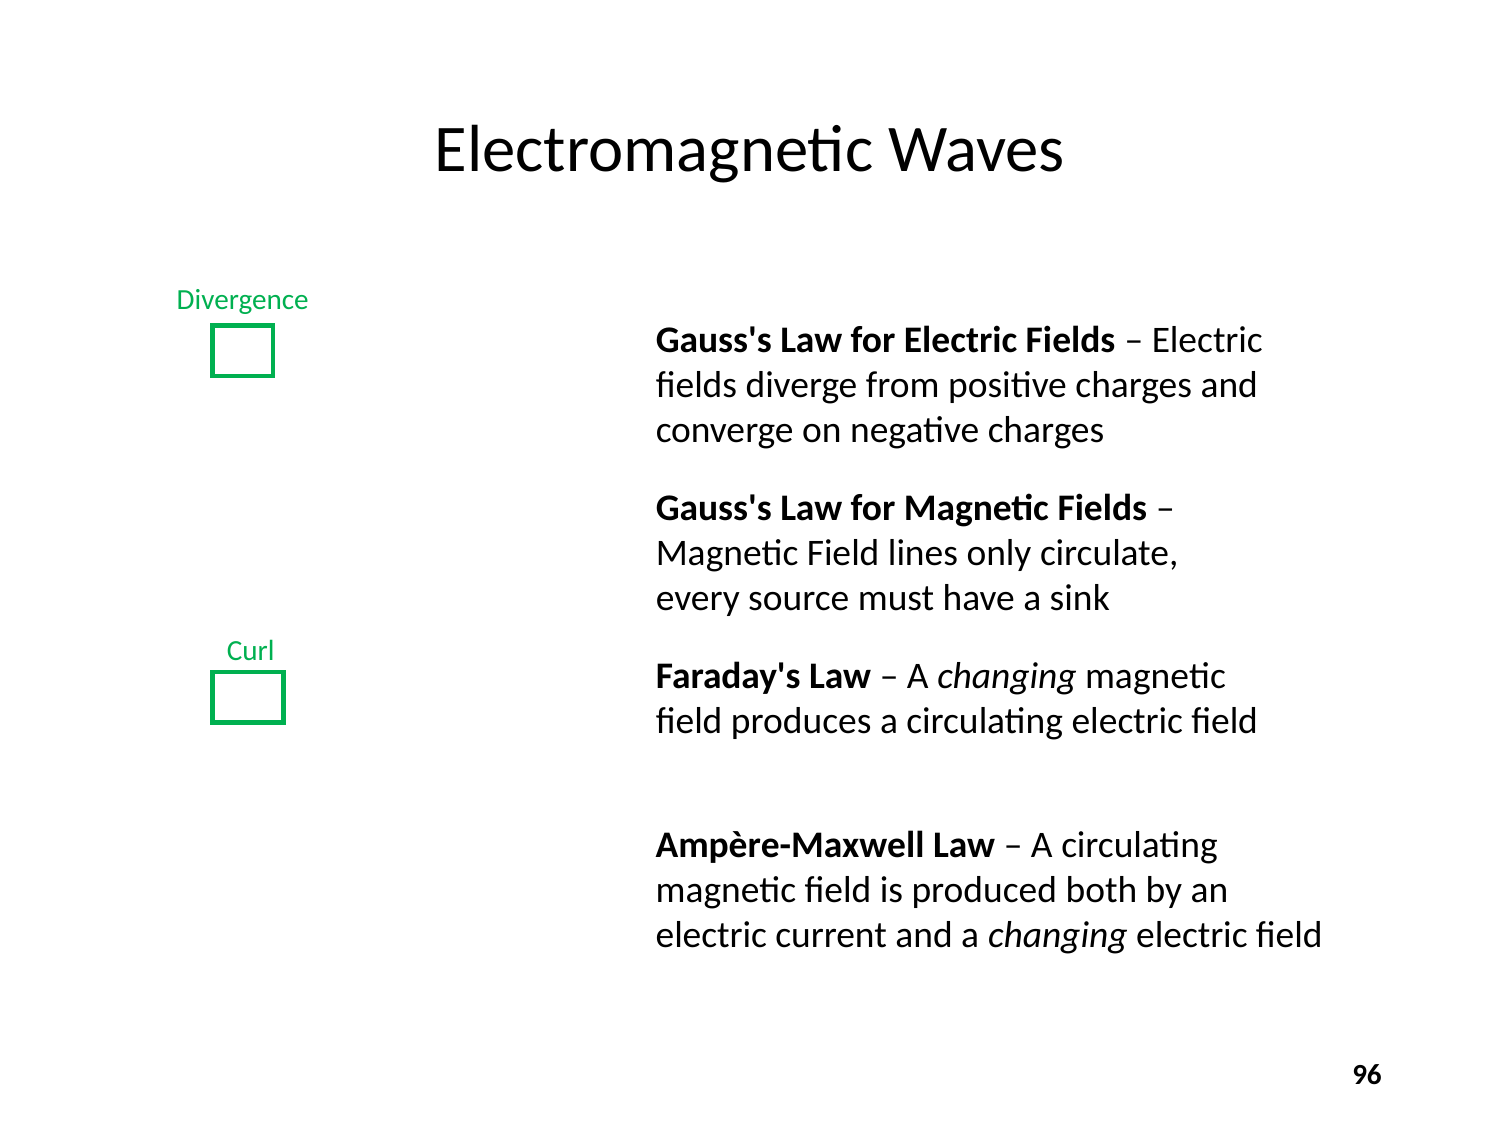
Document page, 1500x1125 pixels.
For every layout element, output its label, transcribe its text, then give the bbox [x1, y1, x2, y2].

title Electromagnetic Waves [103, 59, 1397, 241]
text_box [212, 325, 221, 377]
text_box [221, 307, 1279, 460]
text_box Divergence [158, 272, 327, 323]
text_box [221, 475, 1279, 628]
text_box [221, 812, 1344, 964]
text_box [221, 644, 1279, 751]
slide_number 96 [1059, 1042, 1397, 1103]
text_box [212, 674, 221, 723]
text_box Curl [167, 623, 335, 674]
